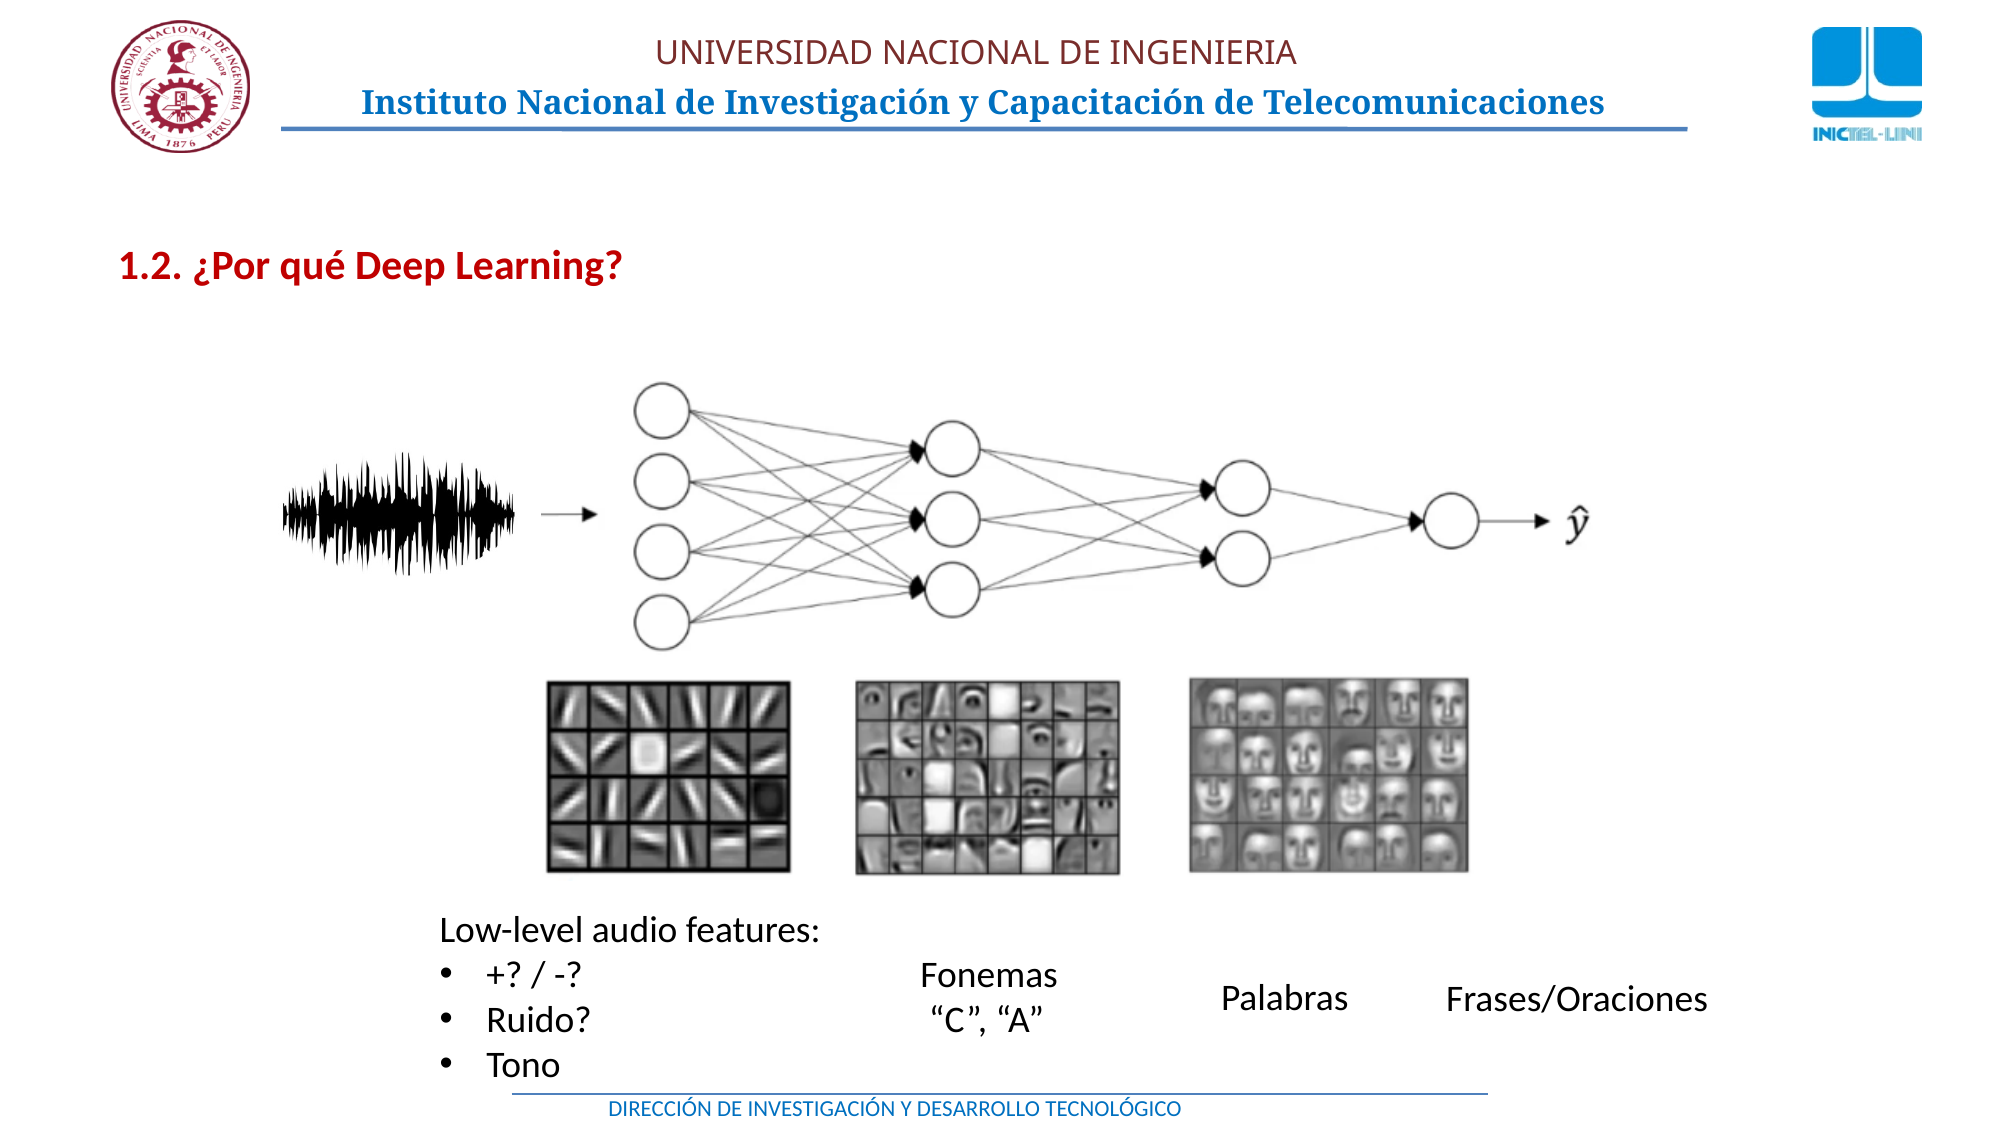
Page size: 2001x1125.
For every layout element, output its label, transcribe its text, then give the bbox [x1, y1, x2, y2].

picture [1182, 671, 1475, 885]
picture [851, 677, 1128, 882]
picture [1812, 27, 1922, 101]
picture [111, 20, 250, 153]
picture [1912, 27, 1922, 33]
picture [1812, 109, 1922, 141]
text_box Fonemas “C”, “A” [905, 943, 1074, 1048]
text_box Palabras [1206, 965, 1364, 1026]
picture [539, 674, 797, 882]
text_box Low-level audio features: +? / -? Ruido? Tono [424, 897, 836, 1093]
picture [255, 371, 1619, 659]
picture [1812, 27, 1821, 38]
text_box Frases/Oraciones [1431, 966, 1724, 1027]
text_box 1.2. ¿Por qué Deep Learning? [103, 230, 639, 296]
